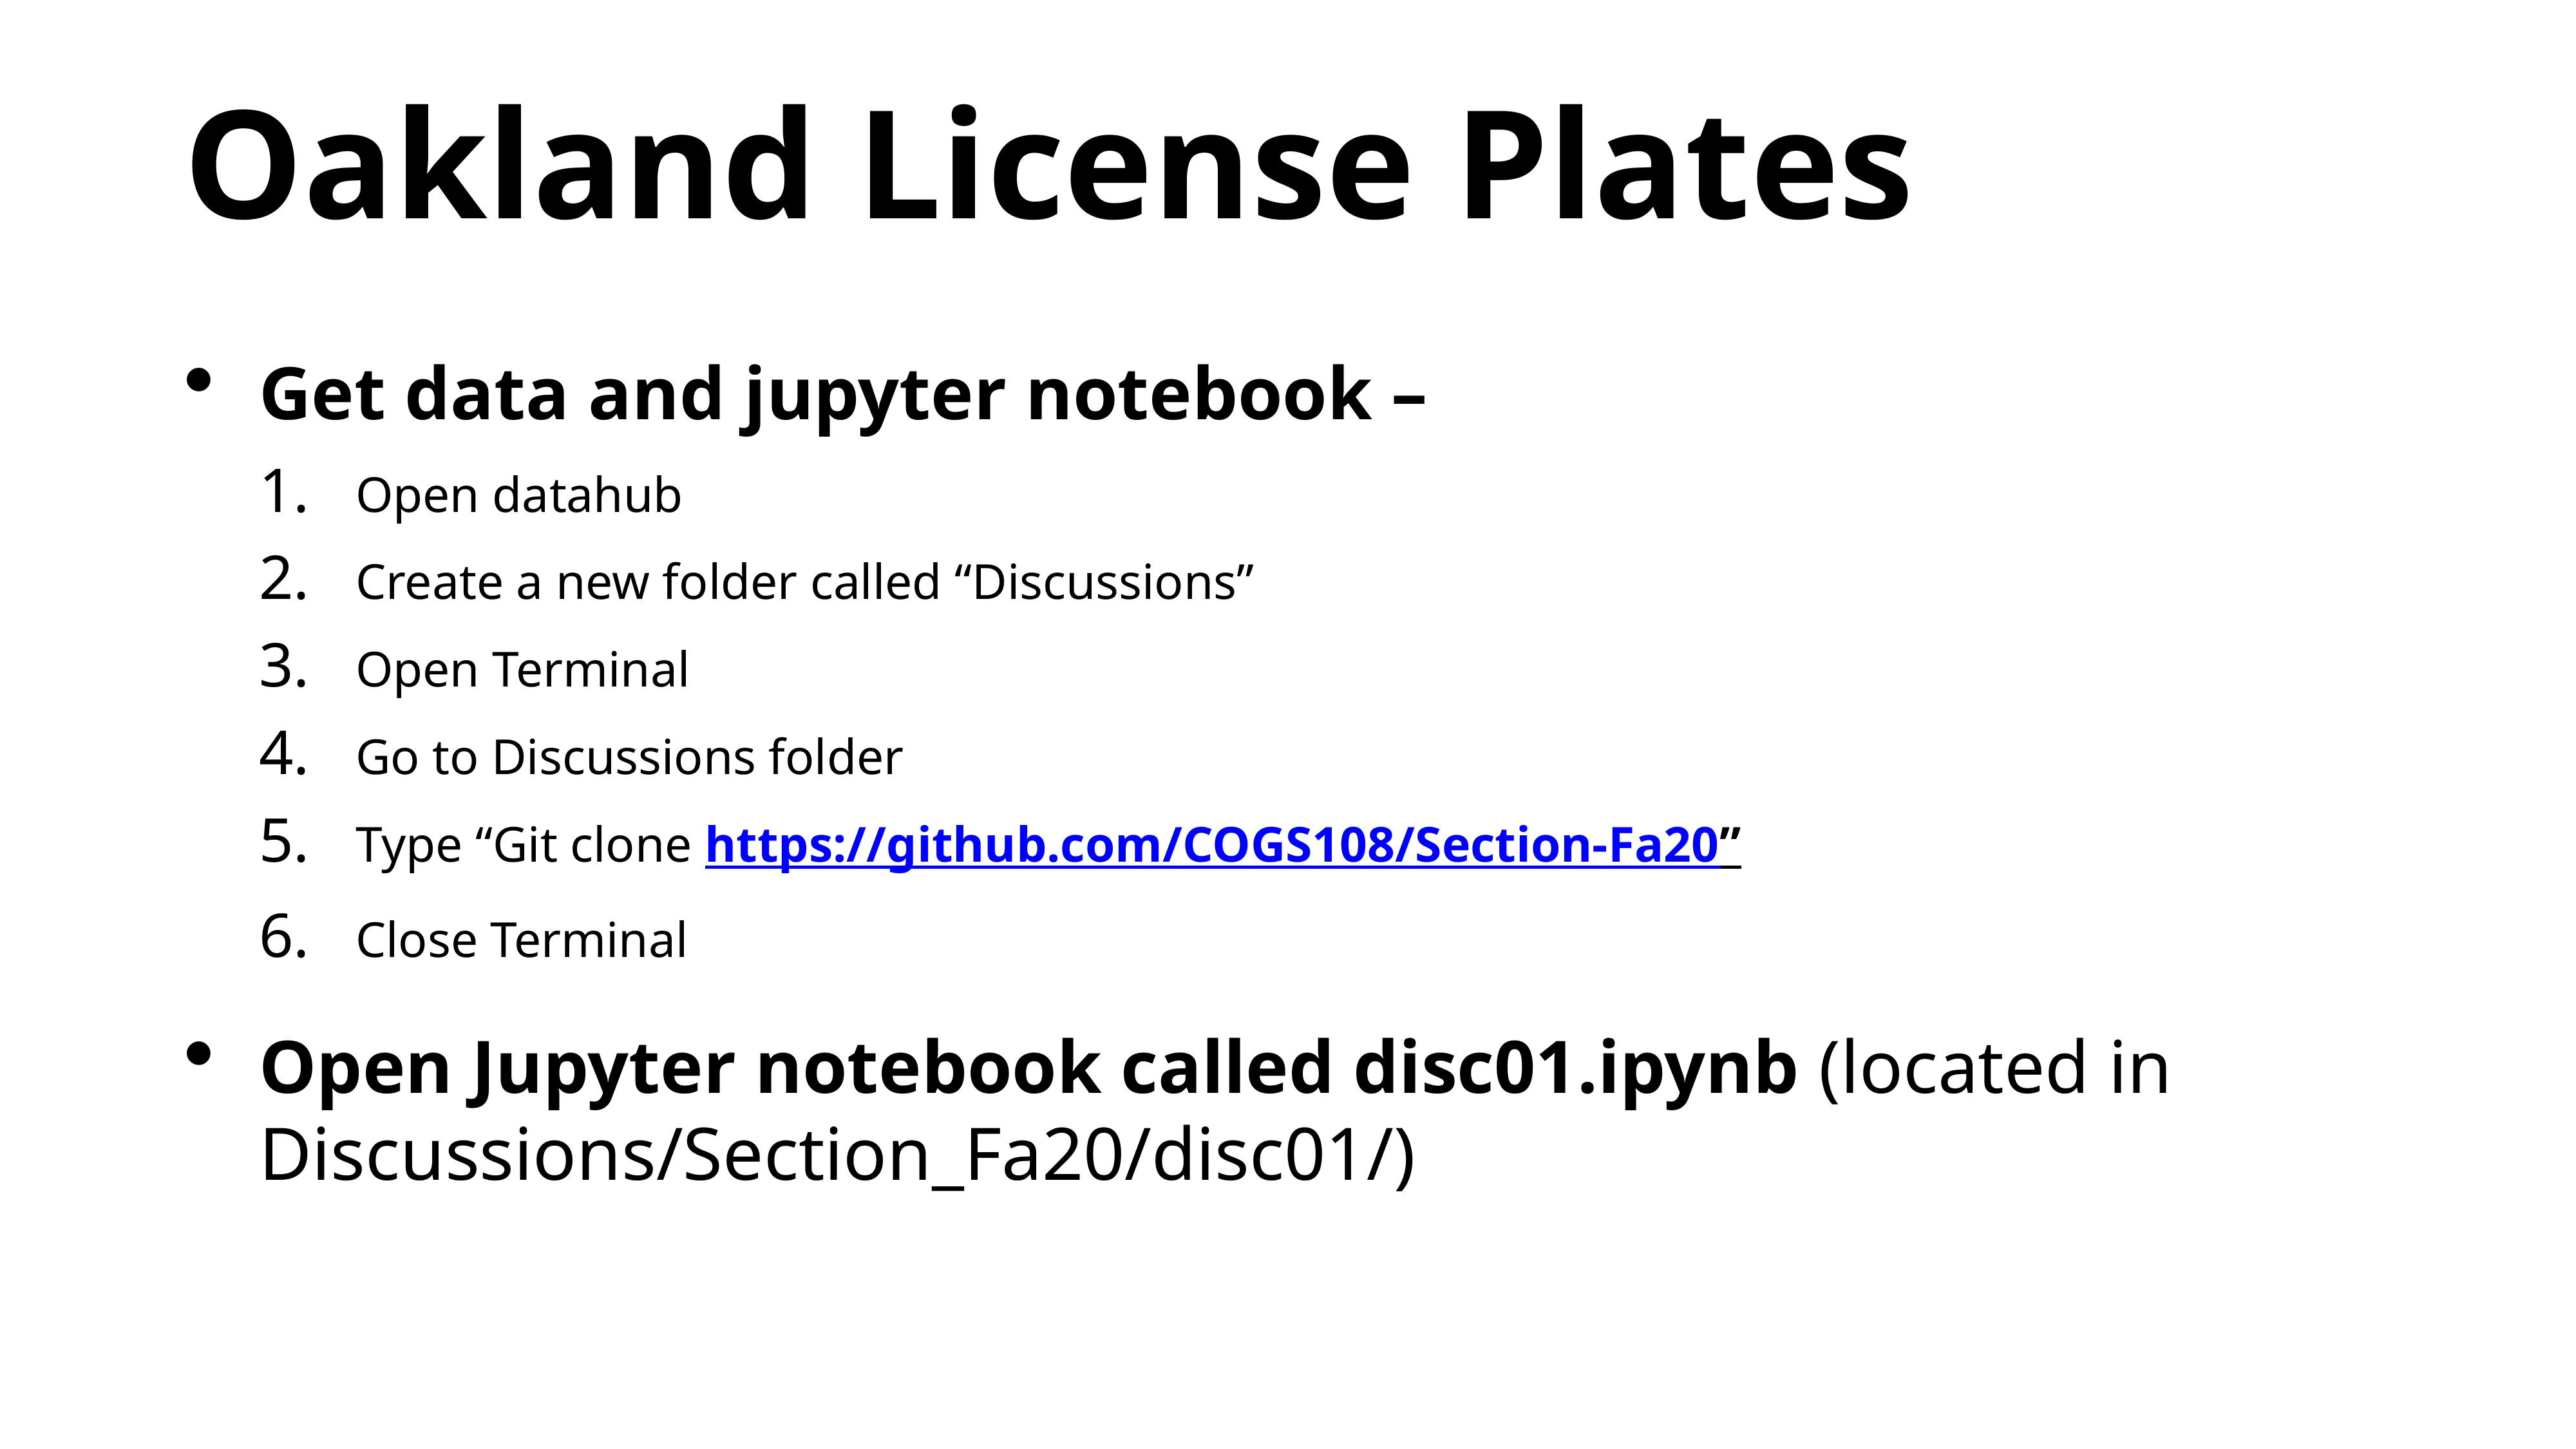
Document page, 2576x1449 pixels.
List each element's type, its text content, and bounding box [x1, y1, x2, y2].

list Get data and jupyter notebook – Open datahub Create a new folder called “Discussions” Open Terminal Go to Discussions folder Type “Git clone https://github.com/COGS108/Section-Fa20” Close Terminal Open Jupyter notebook called disc01.ipynb (located in Discussions/Section_Fa20/disc01/) [178, 332, 2398, 1316]
title Oakland License Plates [178, 37, 2398, 279]
